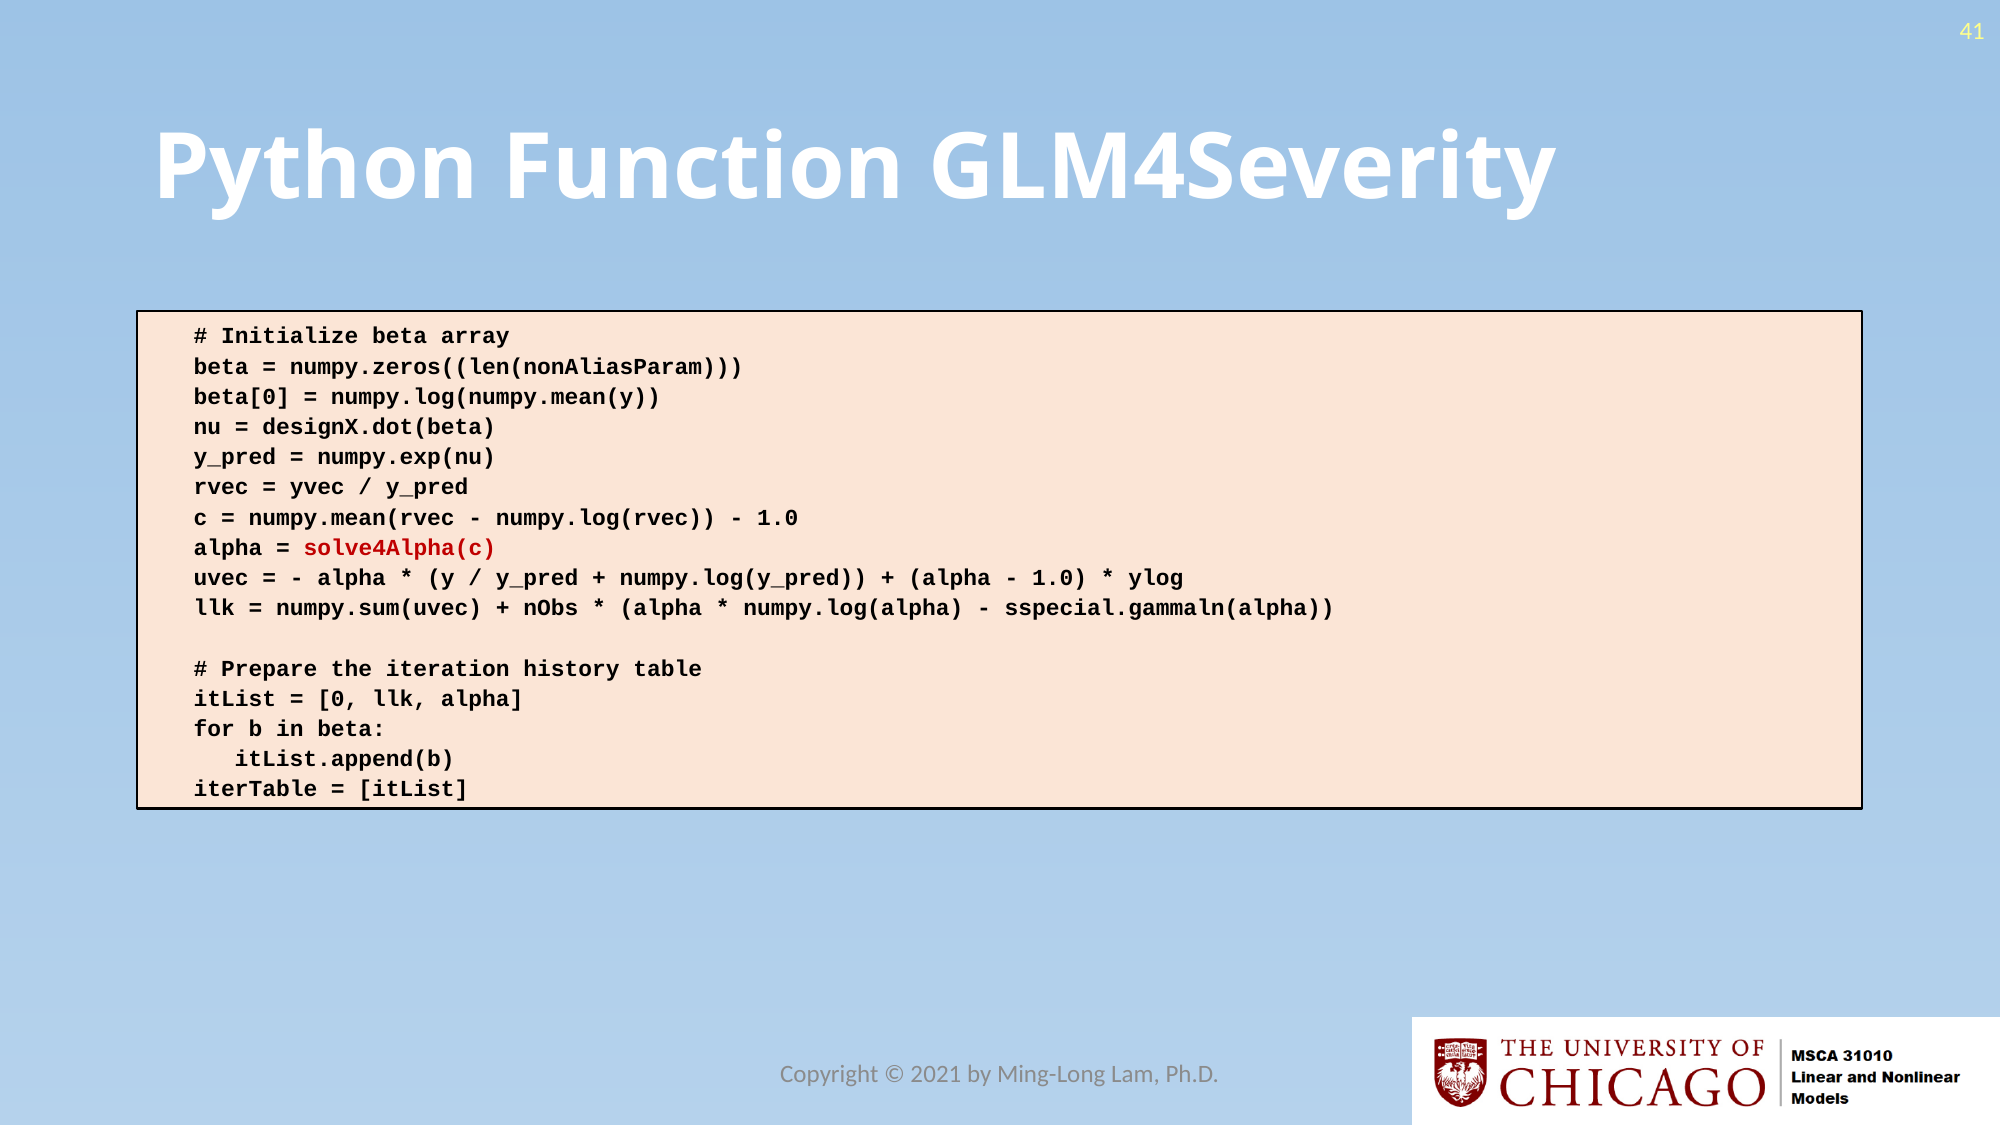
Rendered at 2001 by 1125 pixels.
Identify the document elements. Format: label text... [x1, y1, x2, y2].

slide_number 41 [1550, 0, 2000, 60]
picture [1412, 1017, 2000, 1125]
footer Copyright © 2021 by Ming-Long Lam, Ph.D. [662, 1042, 1338, 1103]
title Python Function GLM4Severity [137, 59, 1863, 278]
text_box # Initialize beta array beta = numpy.zeros((len(nonAliasParam))) beta[0] = numpy.log(numpy.mean(y)) nu = designX.dot(beta) y_pred = numpy.exp(nu) rvec = yvec / y_pred c = numpy.mean(rvec - numpy.log(rvec)) - 1.0 alpha = solve4Alpha(c) uvec = - alpha * (y / y_pred + numpy.log(y_pred)) + (alpha - 1.0) * ylog llk = numpy.sum(uvec) + nObs * (alpha * numpy.log(alpha) - sspecial.gammaln(alpha)) # Prepare the iteration history table itList = [0, llk, alpha] for b in beta: itList.append(b) iterTable = [itList] [137, 310, 1863, 809]
